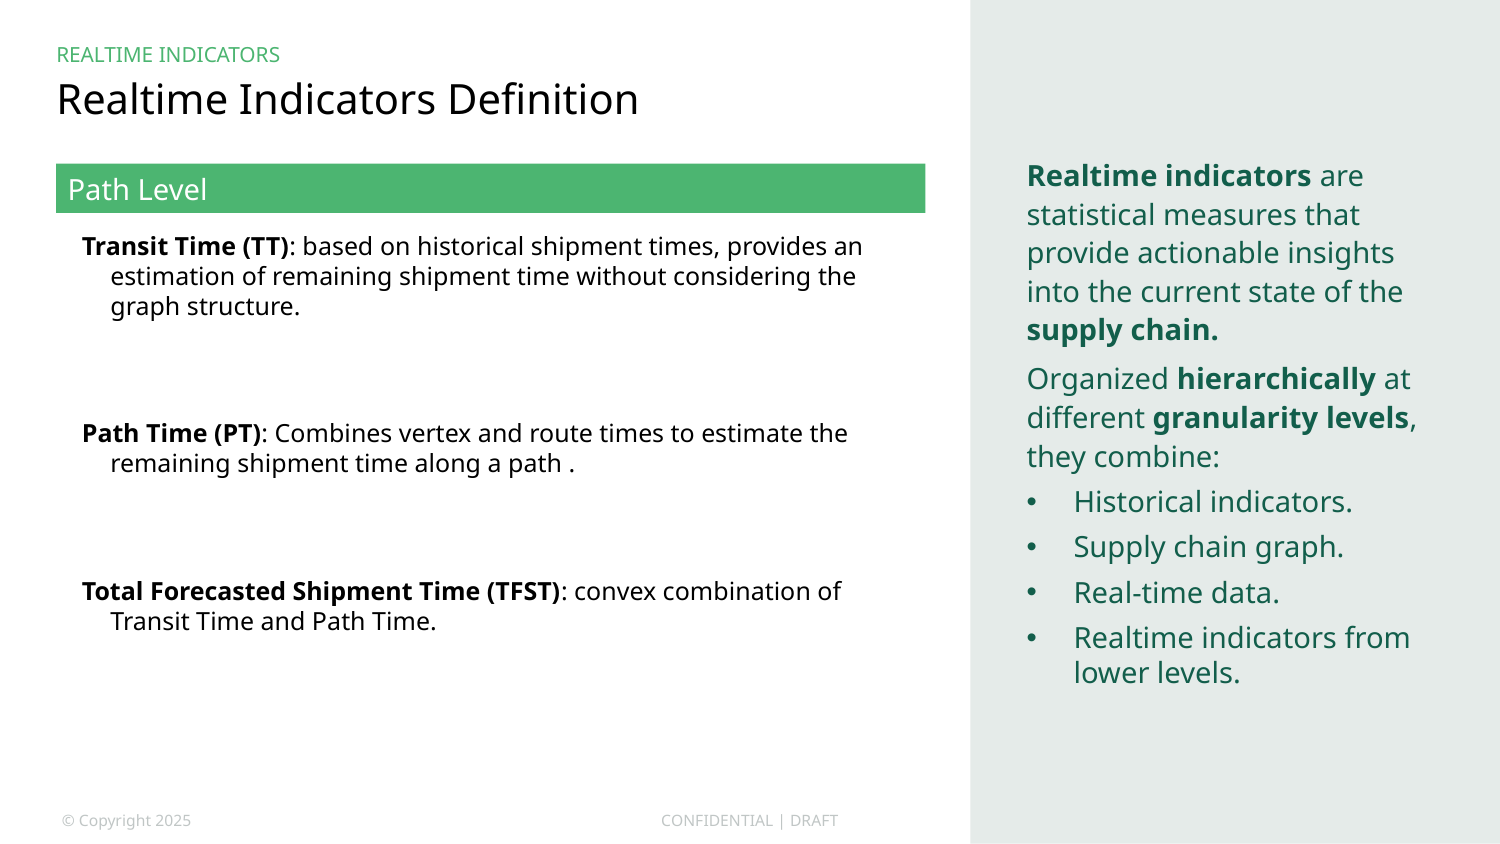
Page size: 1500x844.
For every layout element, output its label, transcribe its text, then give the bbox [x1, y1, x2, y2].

list Realtime indicators are statistical measures that provide actionable insights into the current state of the supply chain. Organized hierarchically at different granularity levels, they combine: Historical indicators. Supply chain graph. Real-time data. Realtime indicators from lower levels. [970, 0, 1500, 844]
text_box Realtime Indicators [56, 41, 970, 68]
text_box Path Level [56, 163, 926, 213]
title Realtime Indicators Definition [56, 68, 970, 164]
